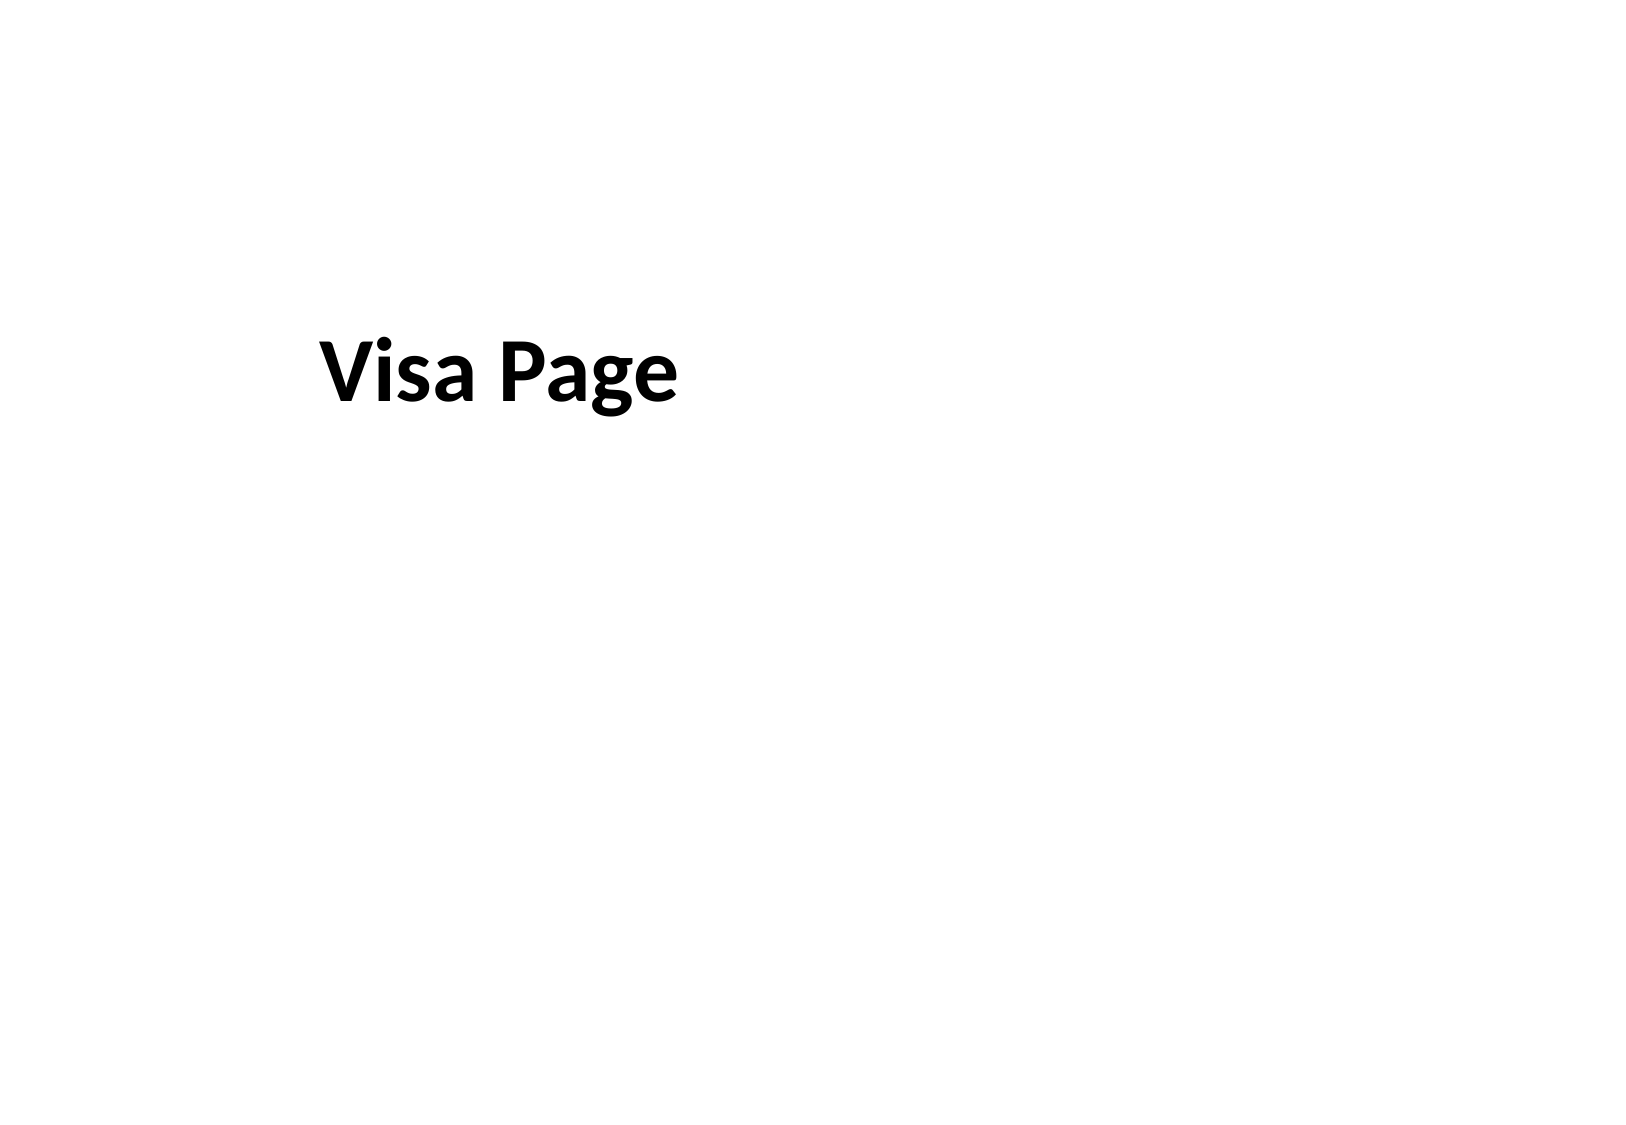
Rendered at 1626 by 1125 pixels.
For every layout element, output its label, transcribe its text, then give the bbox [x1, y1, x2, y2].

text_box Visa Page [304, 302, 1085, 428]
